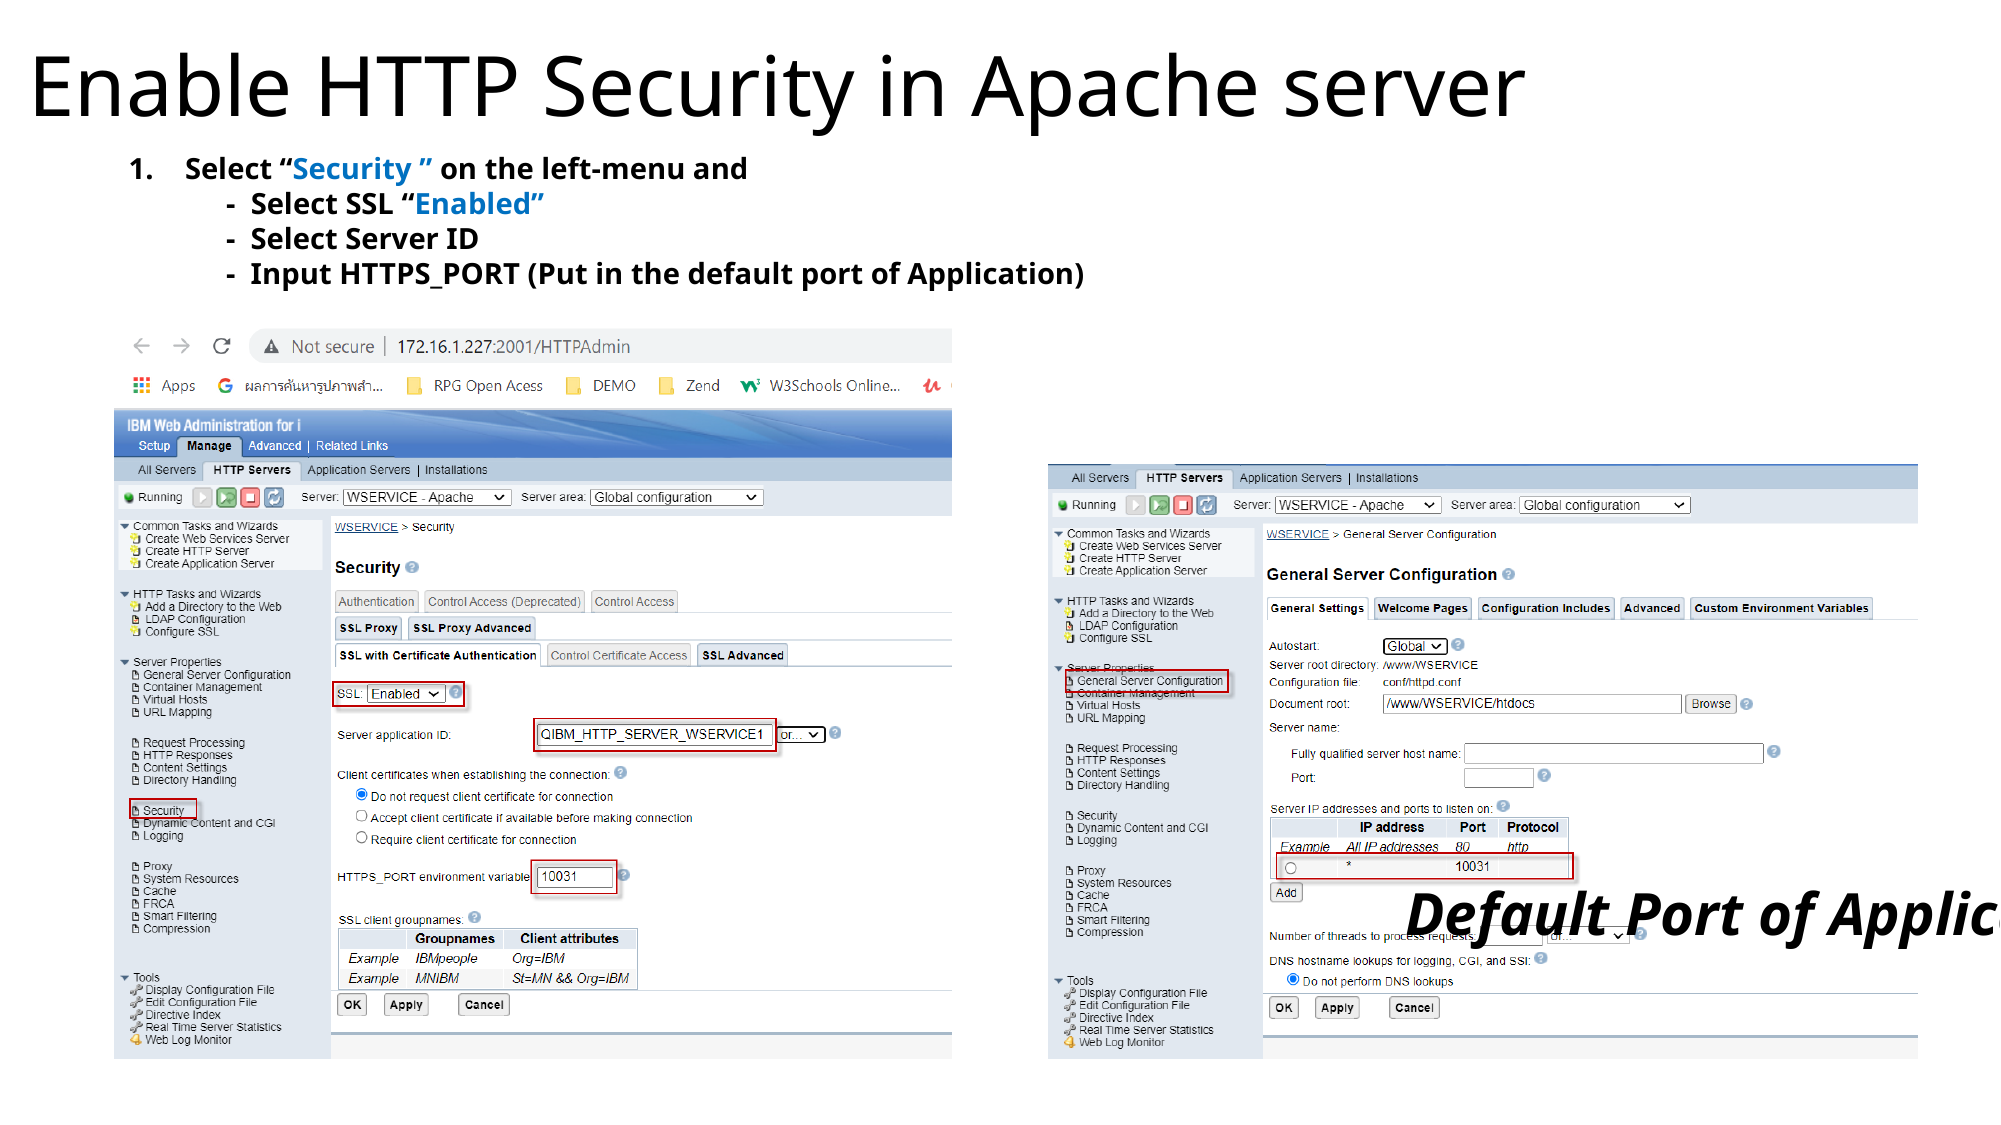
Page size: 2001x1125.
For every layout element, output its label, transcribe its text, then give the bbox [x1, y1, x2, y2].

picture [113, 324, 952, 1059]
text_box 3.1 Enable HTTP Security in Apache server [0, 25, 1544, 141]
text_box Default Port of Application [1918, 869, 2000, 955]
picture [1048, 464, 1918, 1059]
text_box Select “Security ” on the left-menu and - Select SSL “Enabled” - Select Server ID - Input HTTPS_PORT (Put in the default port of Application) [113, 142, 1518, 298]
